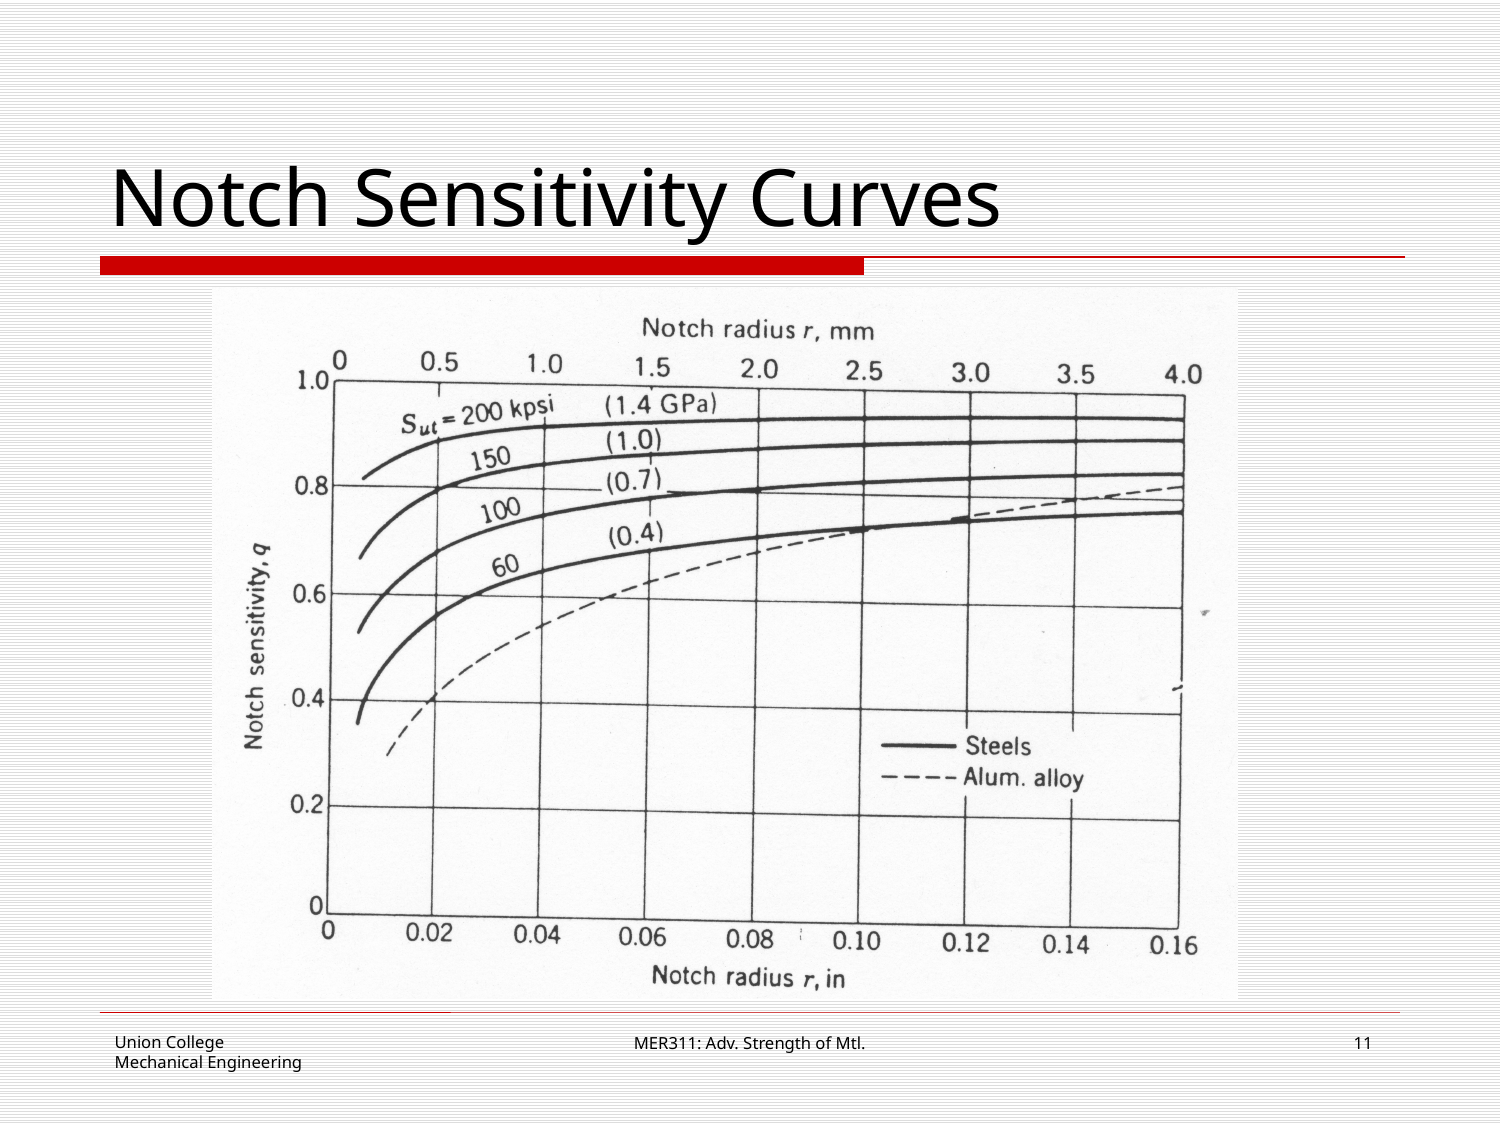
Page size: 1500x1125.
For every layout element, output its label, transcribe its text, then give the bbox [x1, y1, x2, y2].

picture [212, 287, 1238, 999]
footer MER311: Adv. Strength of Mtl. [512, 1024, 988, 1101]
title Notch Sensitivity Curves [93, 49, 1407, 250]
slide_number 11 [1074, 1024, 1388, 1101]
